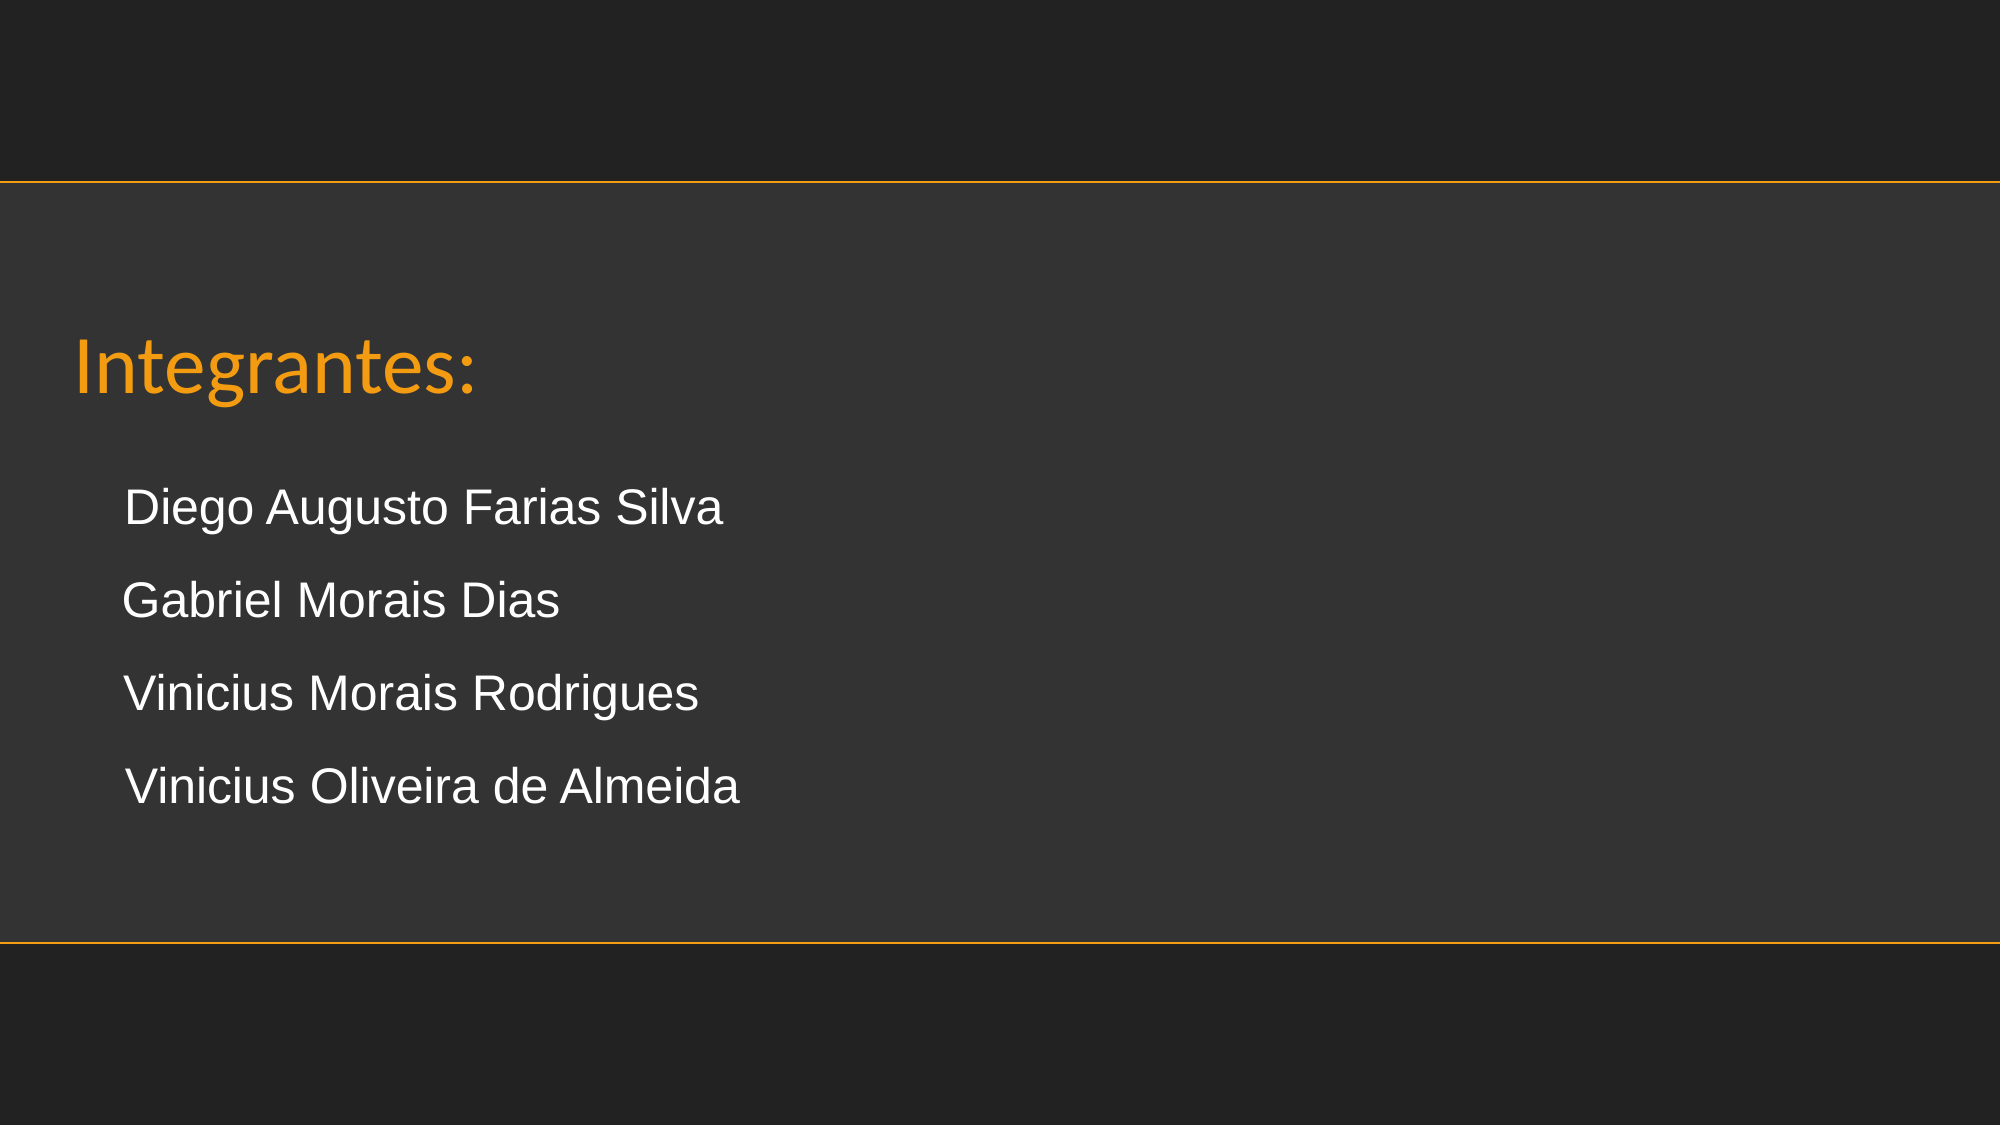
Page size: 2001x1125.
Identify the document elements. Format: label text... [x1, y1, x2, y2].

text_box Integrantes: [58, 302, 524, 418]
text_box Diego Augusto Farias Silva [109, 467, 739, 542]
text_box Vinicius Oliveira de Almeida [110, 745, 755, 821]
text_box [0, 944, 2000, 1125]
text_box [0, 181, 2000, 944]
text_box Vinicius Morais Rodrigues [108, 652, 715, 728]
text_box [0, 0, 2000, 181]
text_box Gabriel Morais Dias [106, 560, 576, 635]
